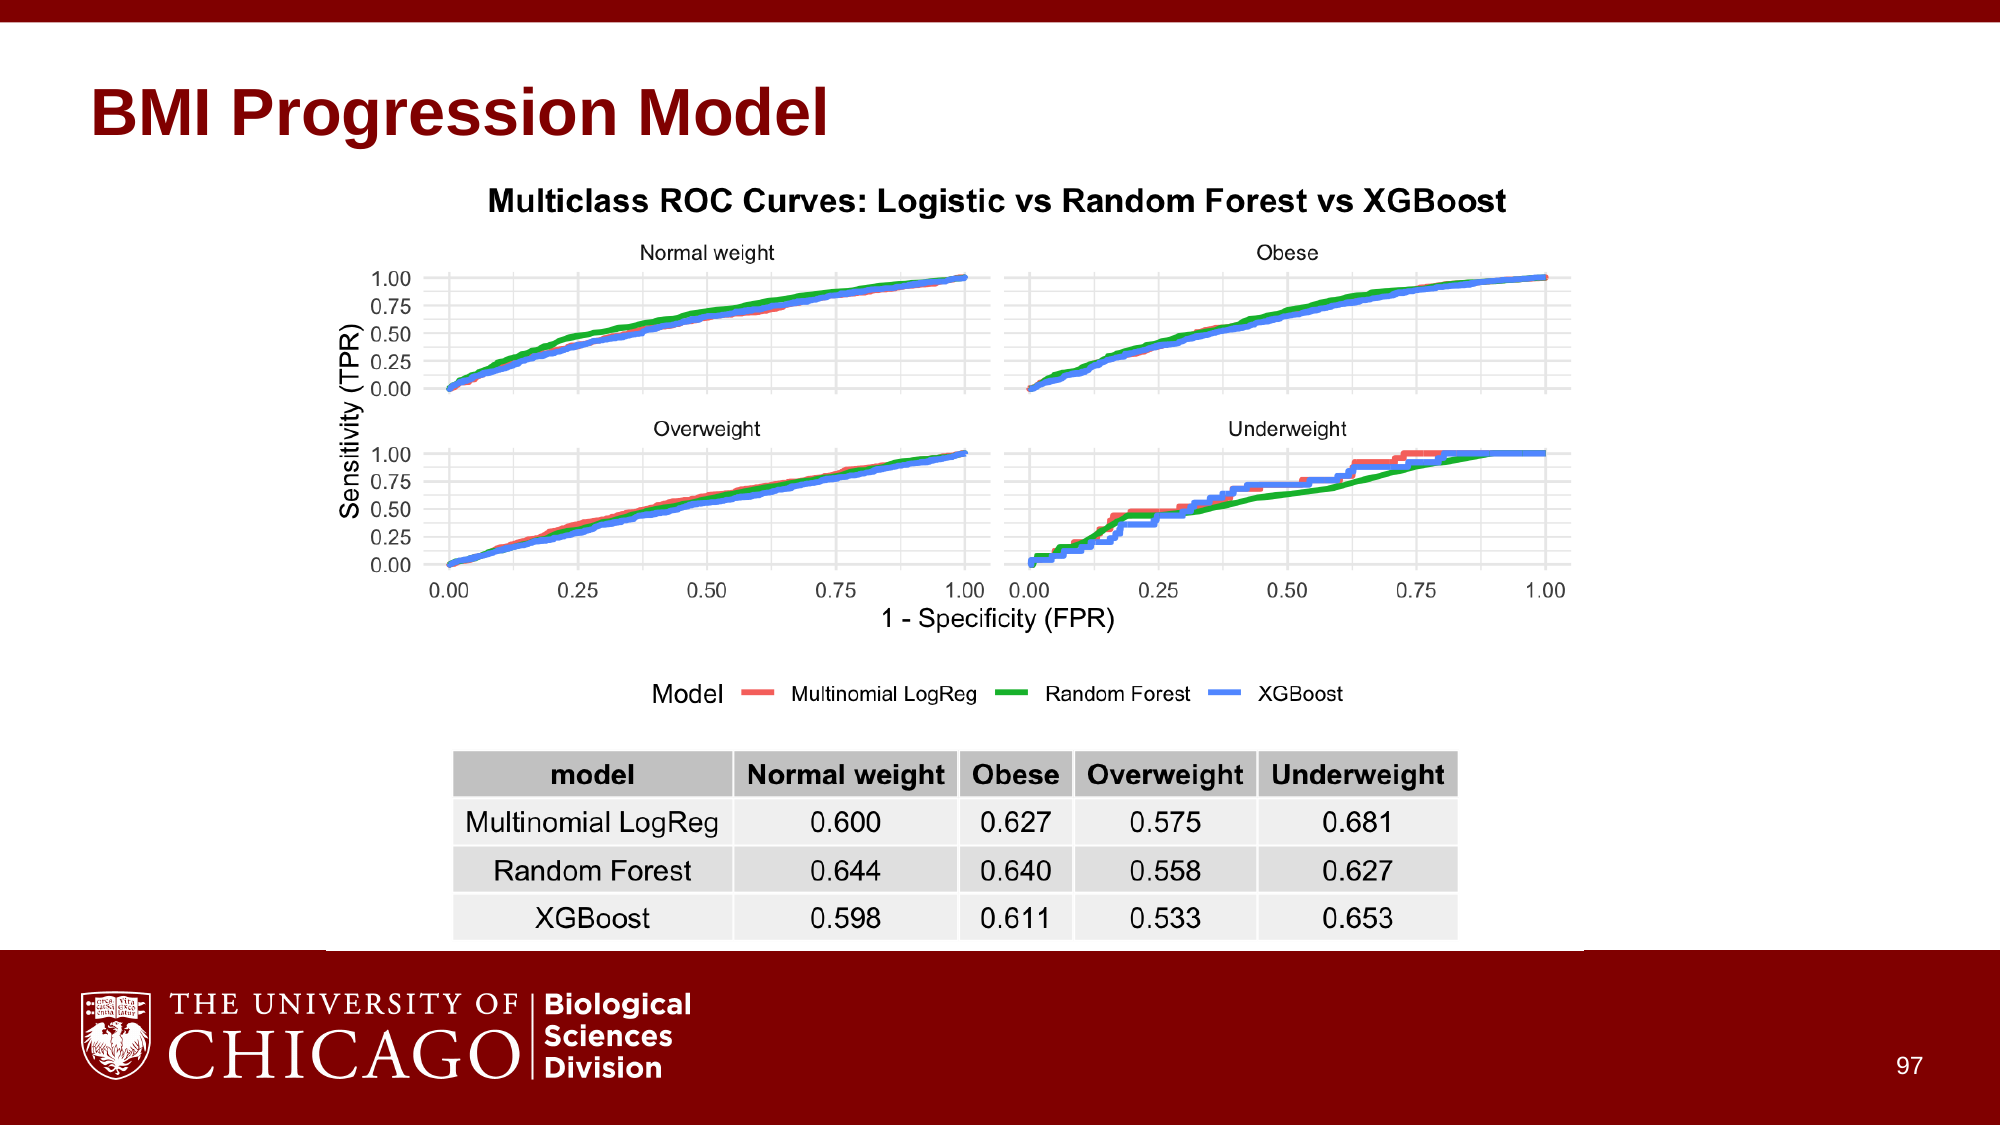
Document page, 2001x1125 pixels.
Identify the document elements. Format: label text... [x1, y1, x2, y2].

slide_number ‹#› [771, 991, 1924, 1080]
picture [326, 173, 1584, 951]
title BMI Progression Model [75, 52, 1924, 166]
picture [81, 991, 690, 1080]
